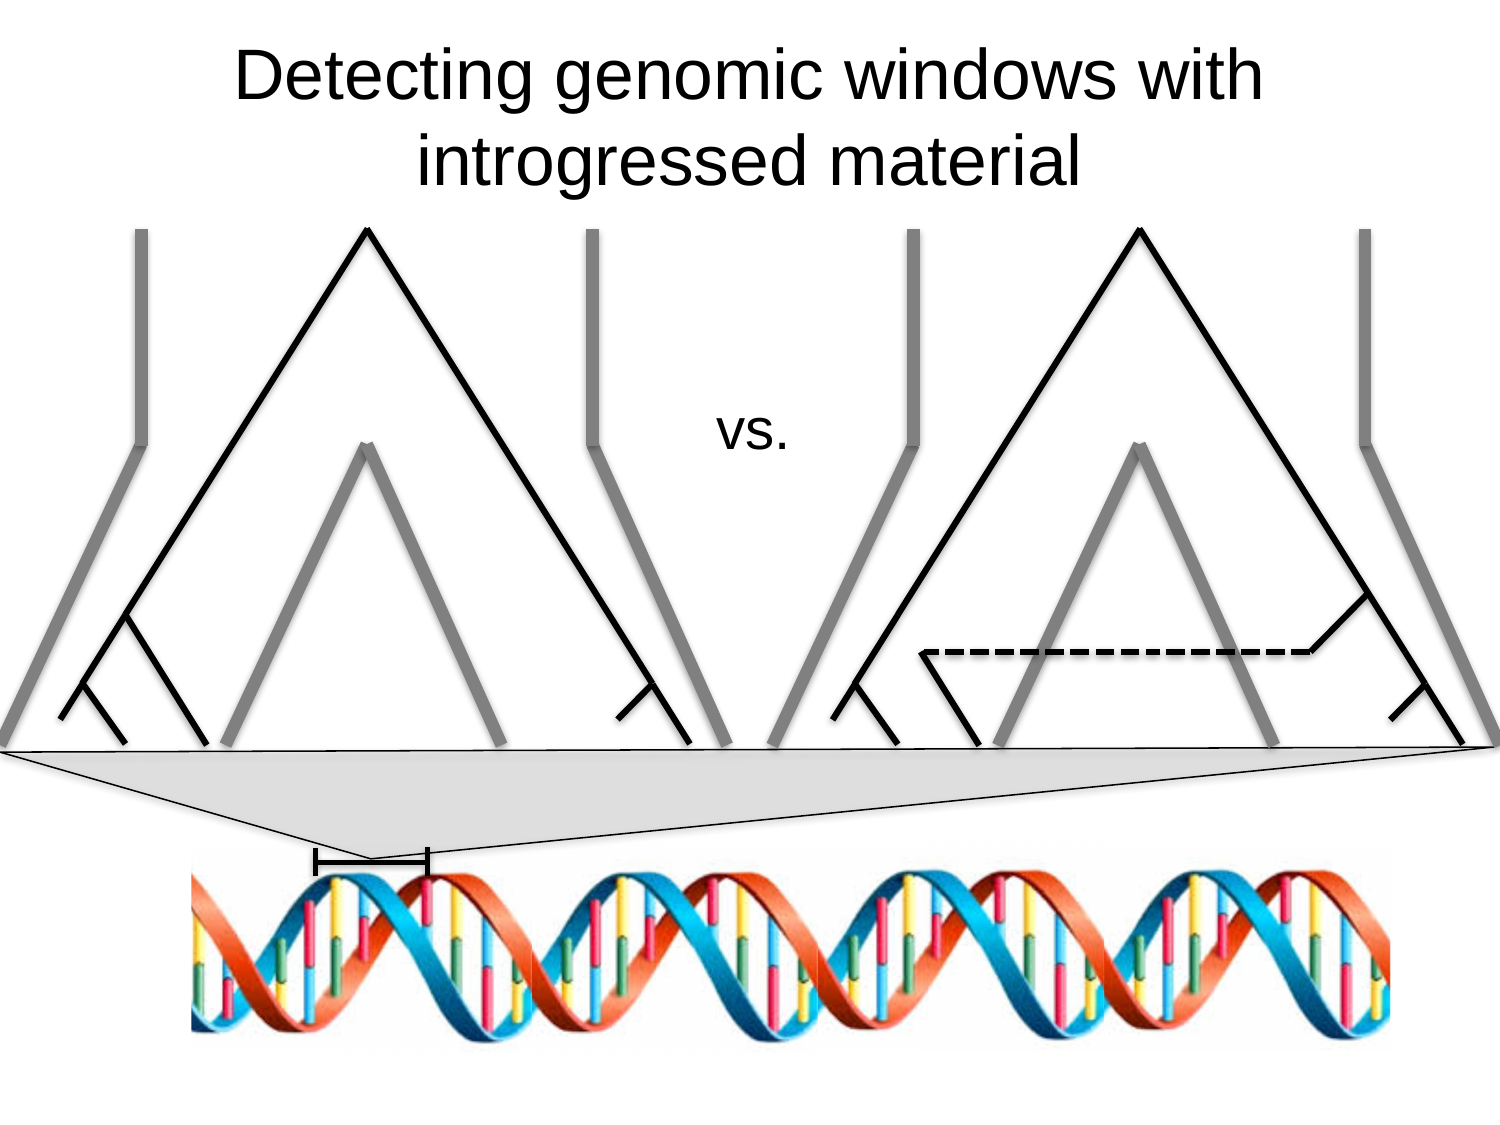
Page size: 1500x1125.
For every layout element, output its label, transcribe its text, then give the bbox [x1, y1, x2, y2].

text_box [771, 228, 1500, 746]
text_box vs. [732, 383, 766, 469]
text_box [190, 841, 1391, 1055]
text_box Detecting genomic windows with introgressed material [74, 20, 1425, 208]
text_box [3, 748, 1432, 840]
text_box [0, 228, 728, 746]
